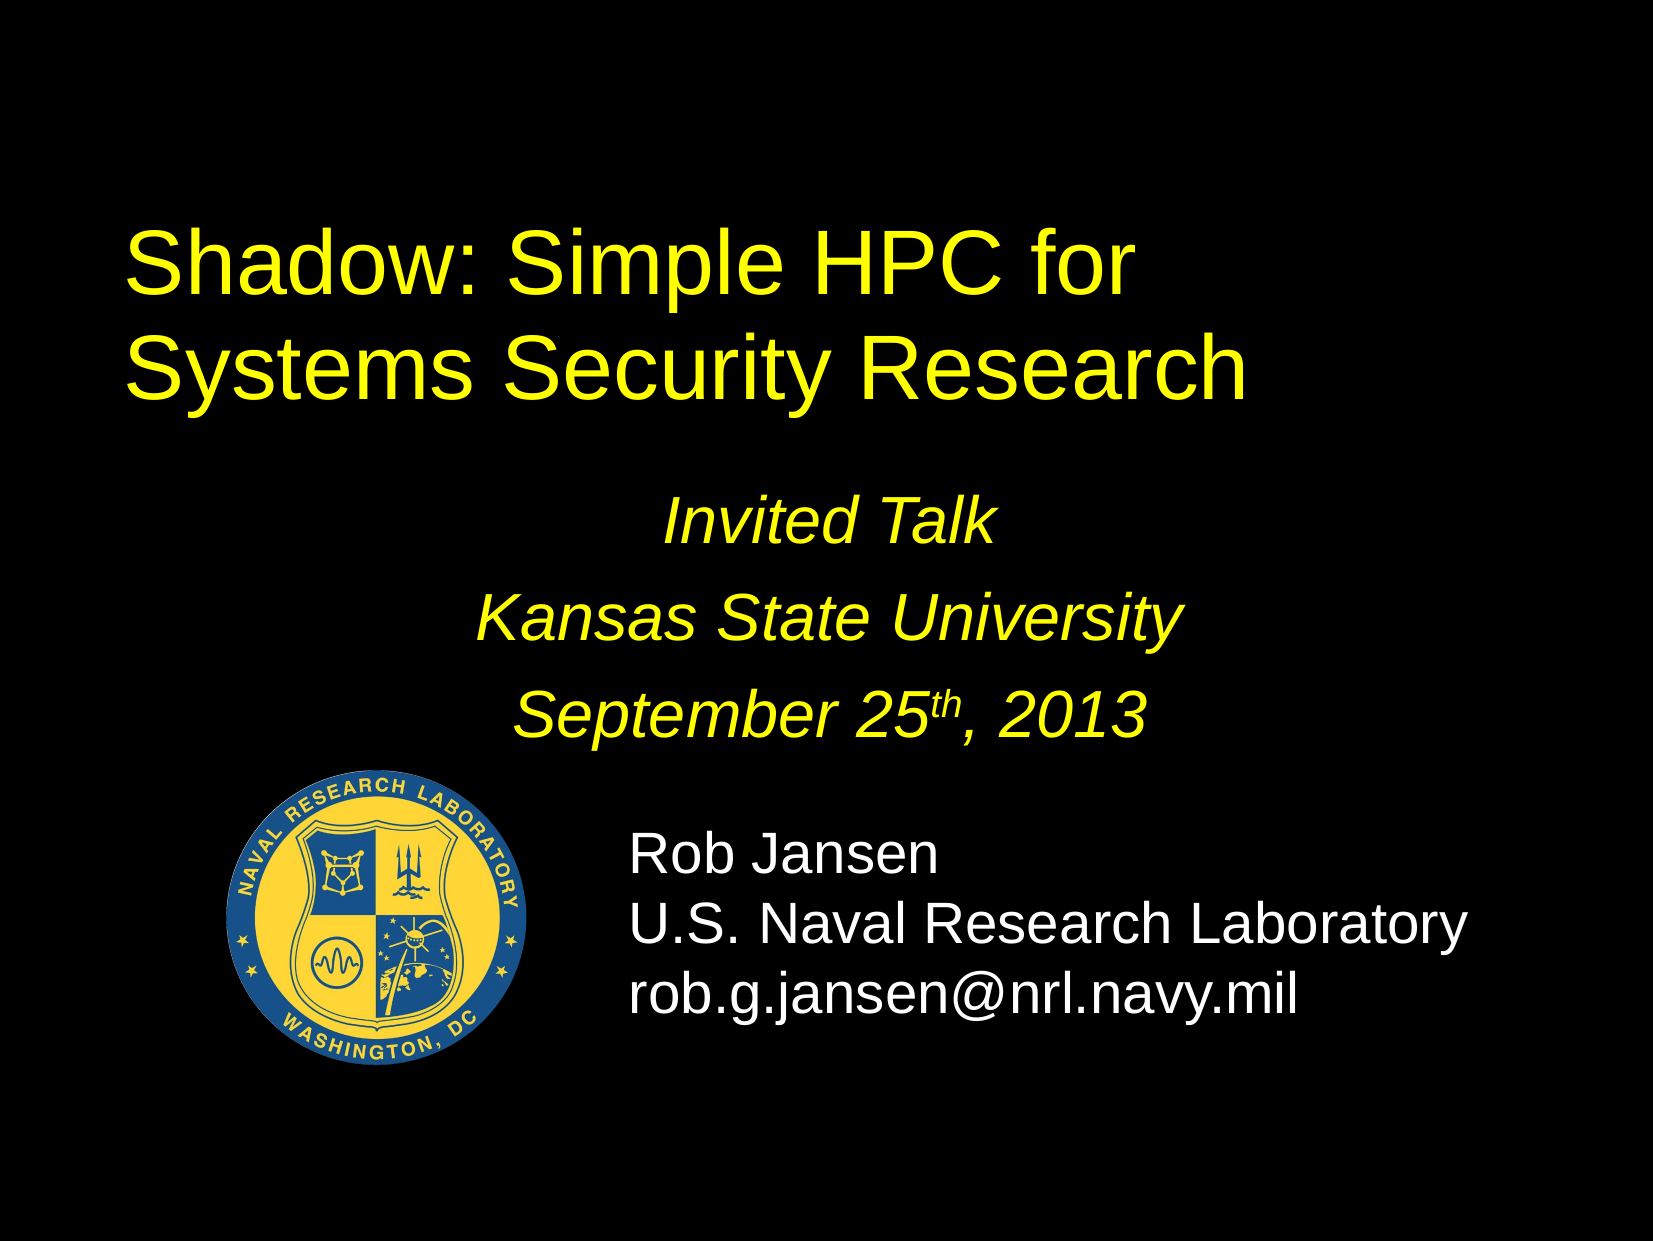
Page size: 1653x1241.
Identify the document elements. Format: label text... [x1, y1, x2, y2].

text_box Rob Jansen U.S. Naval Research Laboratory rob.g.jansen@nrl.navy.mil [613, 807, 1614, 1033]
subtitle Invited Talk Kansas State University September 25th, 2013 [251, 482, 1409, 800]
picture [226, 770, 527, 1066]
title Shadow: Simple HPC for Systems Security Research [123, 182, 1390, 449]
